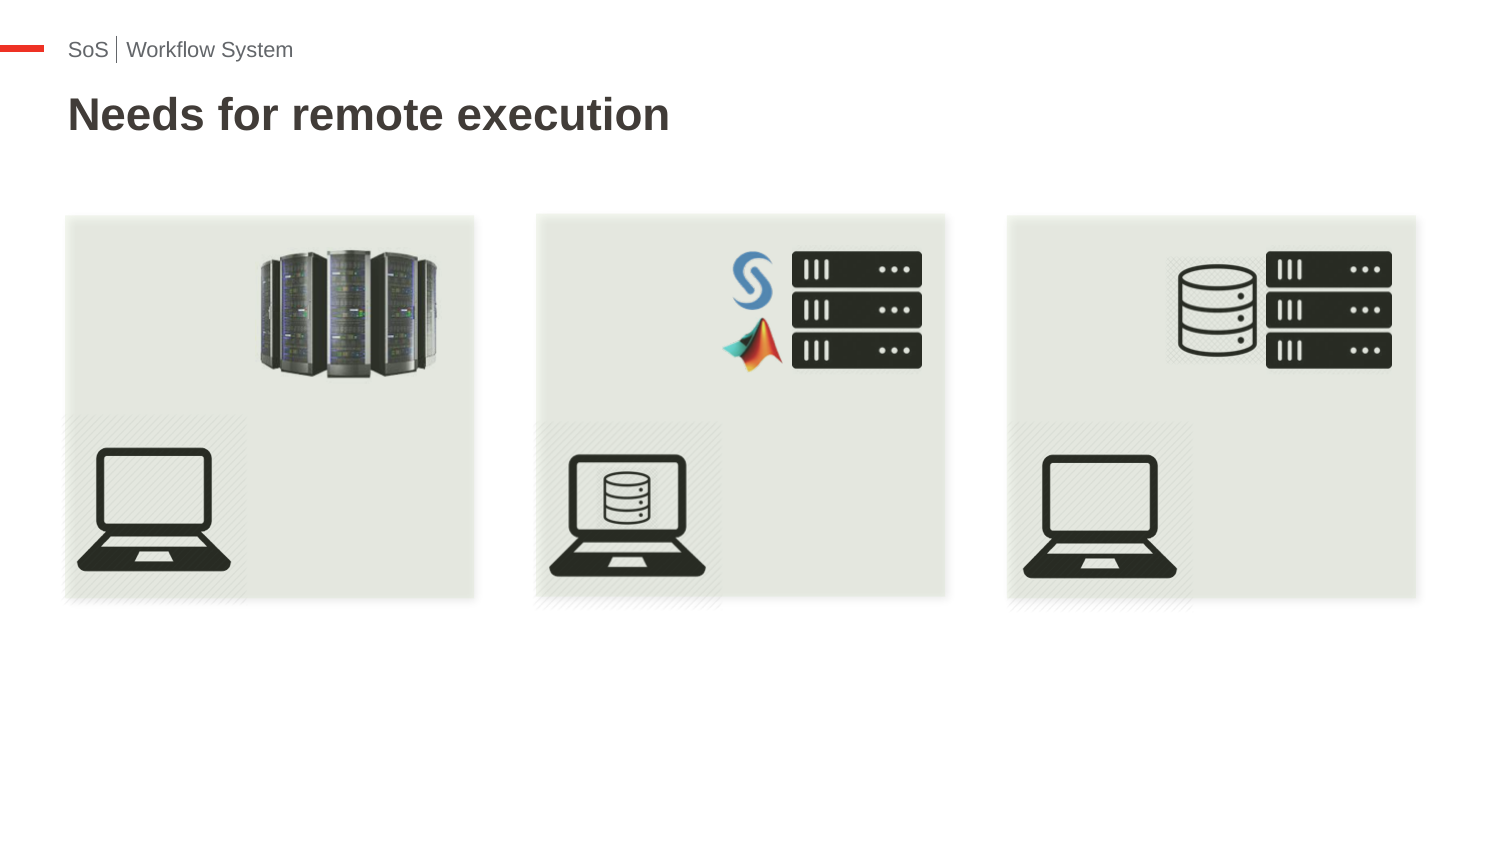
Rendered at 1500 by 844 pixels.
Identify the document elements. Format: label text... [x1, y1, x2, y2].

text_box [1006, 215, 1417, 614]
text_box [532, 213, 946, 611]
text_box [67, 84, 1433, 190]
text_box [60, 215, 475, 607]
list Workflow System [126, 35, 611, 62]
